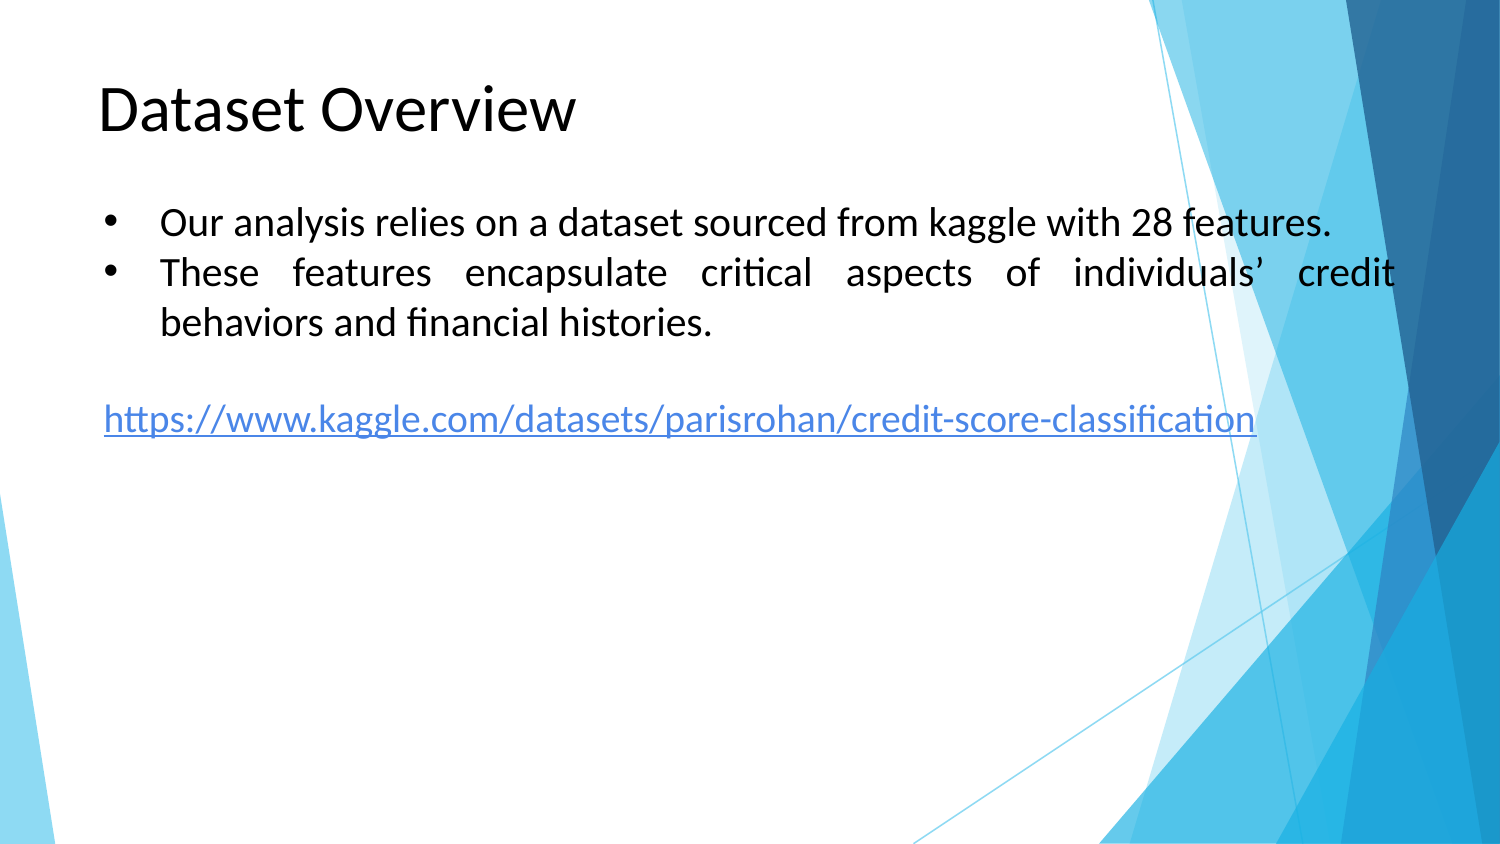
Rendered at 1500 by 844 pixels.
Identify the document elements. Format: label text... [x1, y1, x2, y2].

text_box [0, 714, 1019, 791]
title Dataset Overview [83, 40, 1417, 169]
text_box Our analysis relies on a dataset sourced from kaggle with 28 features. These features encapsulate critical aspects of individuals’ credit behaviors and financial histories. https://www.kaggle.com/datasets/parisrohan/credit-score-classification [88, 179, 1412, 704]
